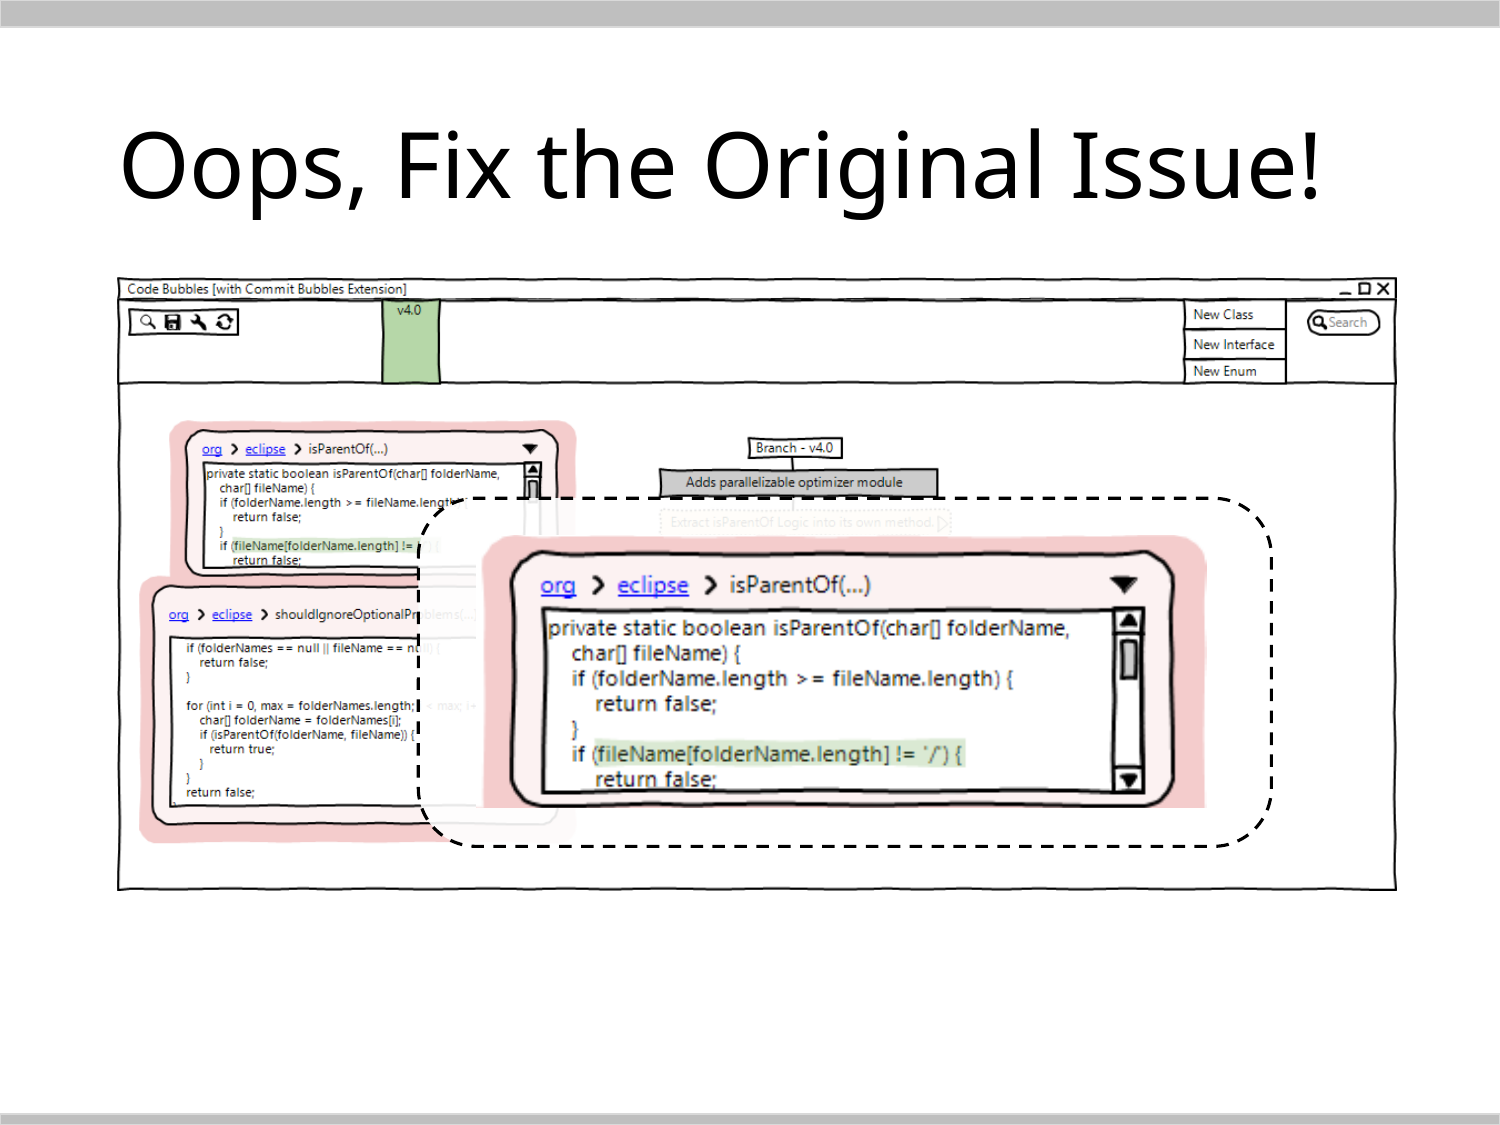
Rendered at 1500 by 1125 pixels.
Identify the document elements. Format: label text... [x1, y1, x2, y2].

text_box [418, 498, 1272, 847]
picture [116, 277, 1397, 891]
title Oops, Fix the Original Issue! [103, 59, 1397, 278]
